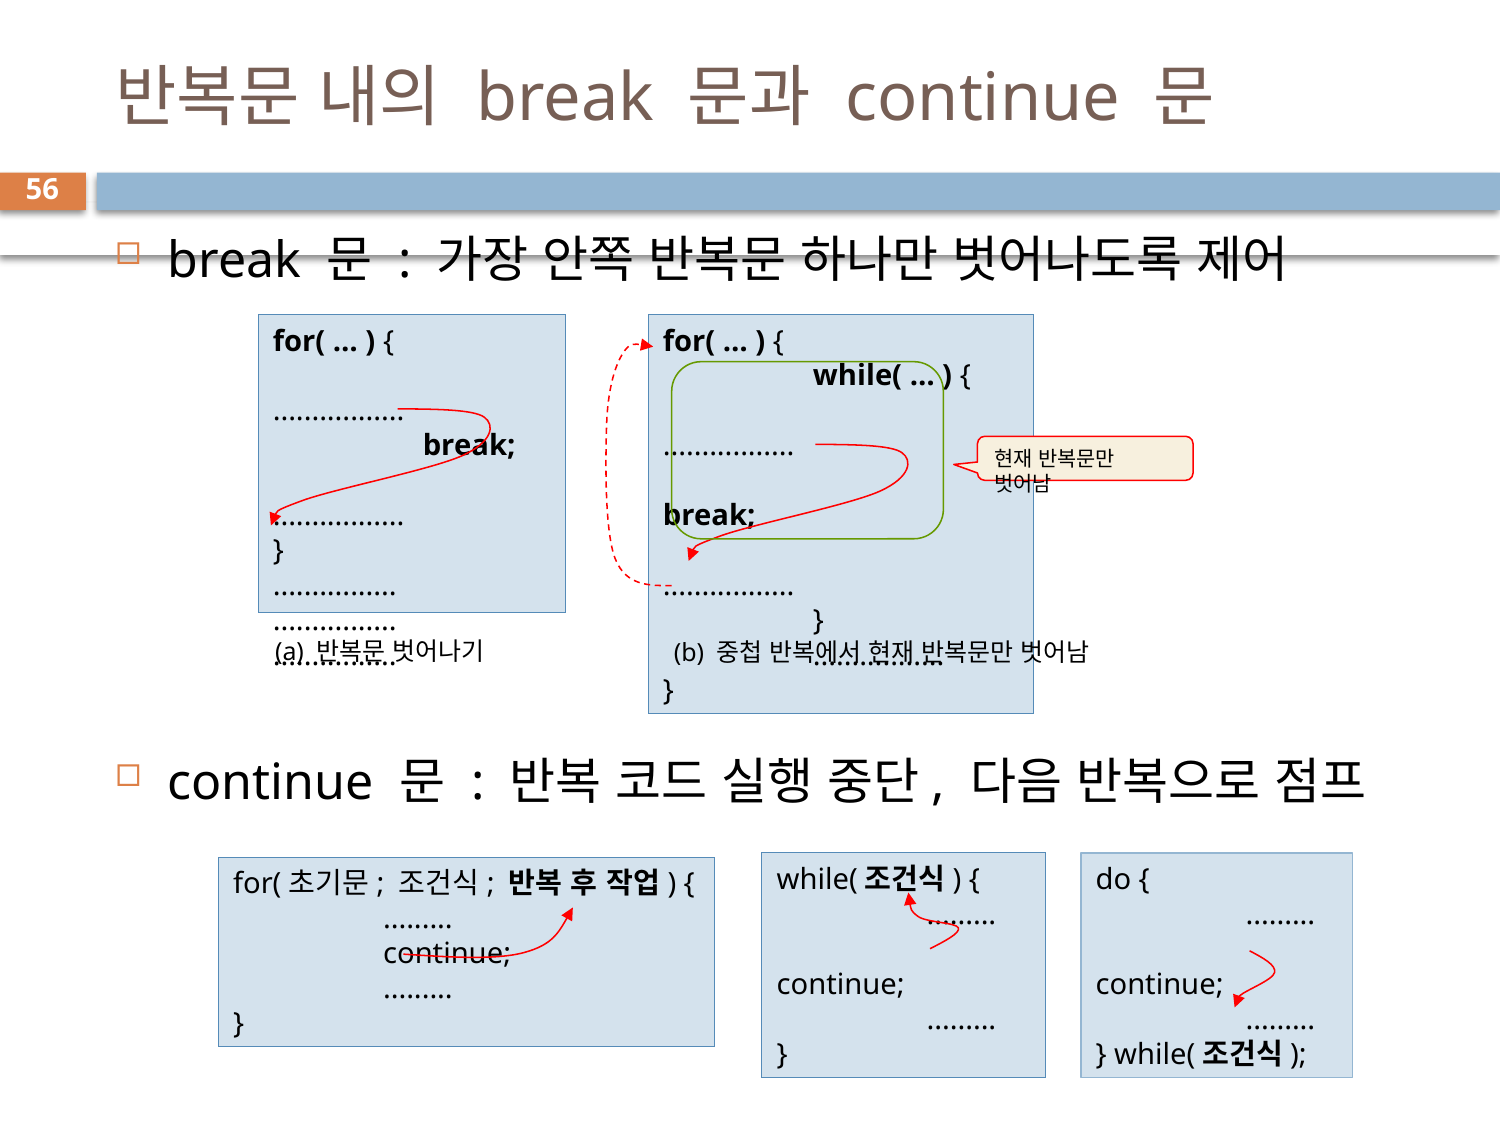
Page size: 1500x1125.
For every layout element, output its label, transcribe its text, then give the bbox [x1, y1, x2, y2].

slide_number 56 [0, 170, 87, 211]
list break 문 : 가장 안쪽 반복문 하나만 벗어나도록 제어 continue 문 : 반복 코드 실행 중단, 다음 반복으로 점프 [100, 219, 1438, 1047]
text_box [252, 314, 1204, 676]
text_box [218, 852, 1353, 1050]
title 반복문 내의 break 문과 continue 문 [100, 37, 1438, 149]
